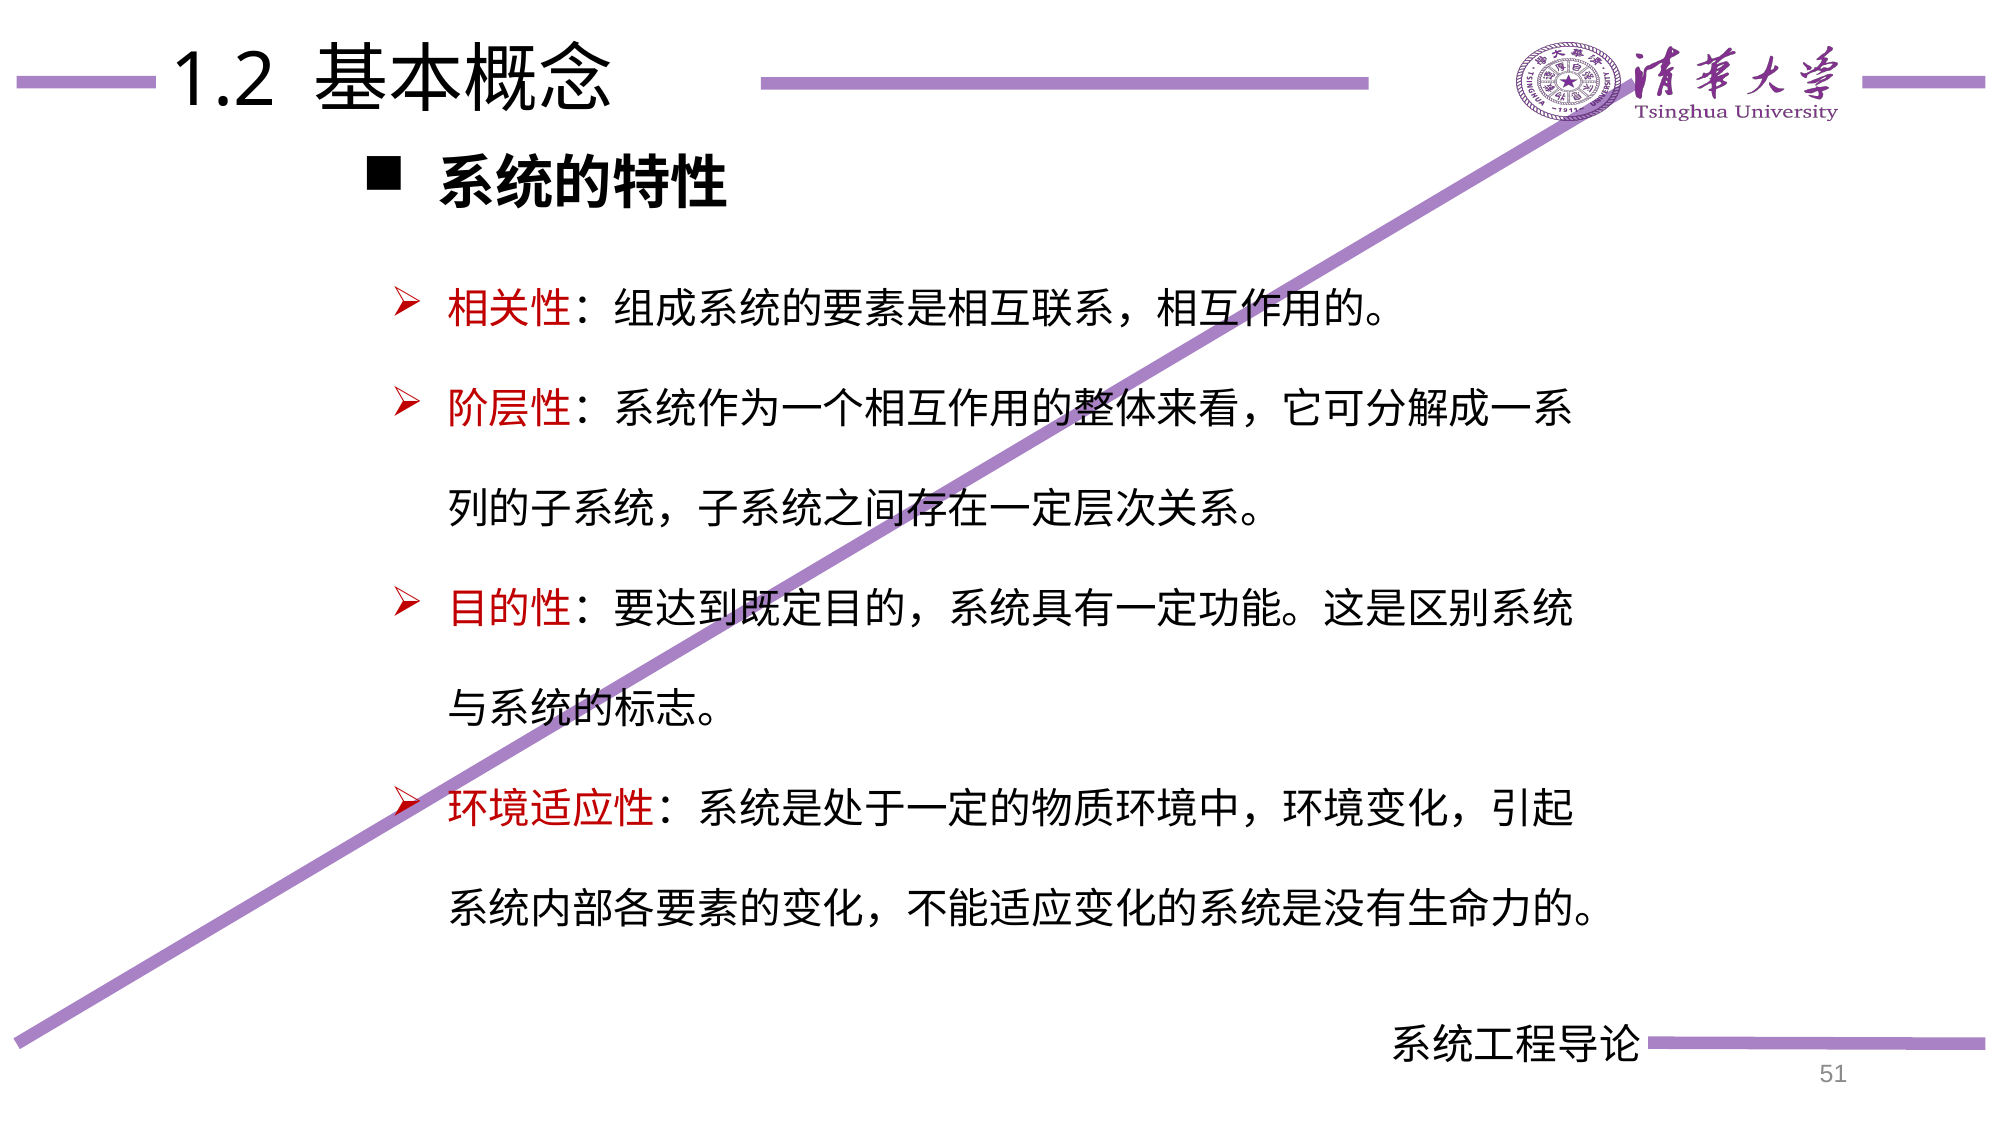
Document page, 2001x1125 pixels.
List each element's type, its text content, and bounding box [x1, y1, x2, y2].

title 1.2 基本概念 [155, 0, 1881, 190]
text_box 相关性：组成系统的要素是相互联系，相互作用的。 阶层性：系统作为一个相互作用的整体来看，它可分解成一系列的子系统，子系统之间存在一定层次关系。 目的性：要达到既定目的，系统具有一定功能。这是区别系统与系统的标志。 环境适应性：系统是处于一定的物质环境中，环境变化，引起系统内部各要素的变化，不能适应变化的系统是没有生命力的。 [301, 224, 1617, 940]
slide_number 51 [1412, 1042, 1863, 1103]
text_box 系统的特性 [347, 145, 744, 224]
